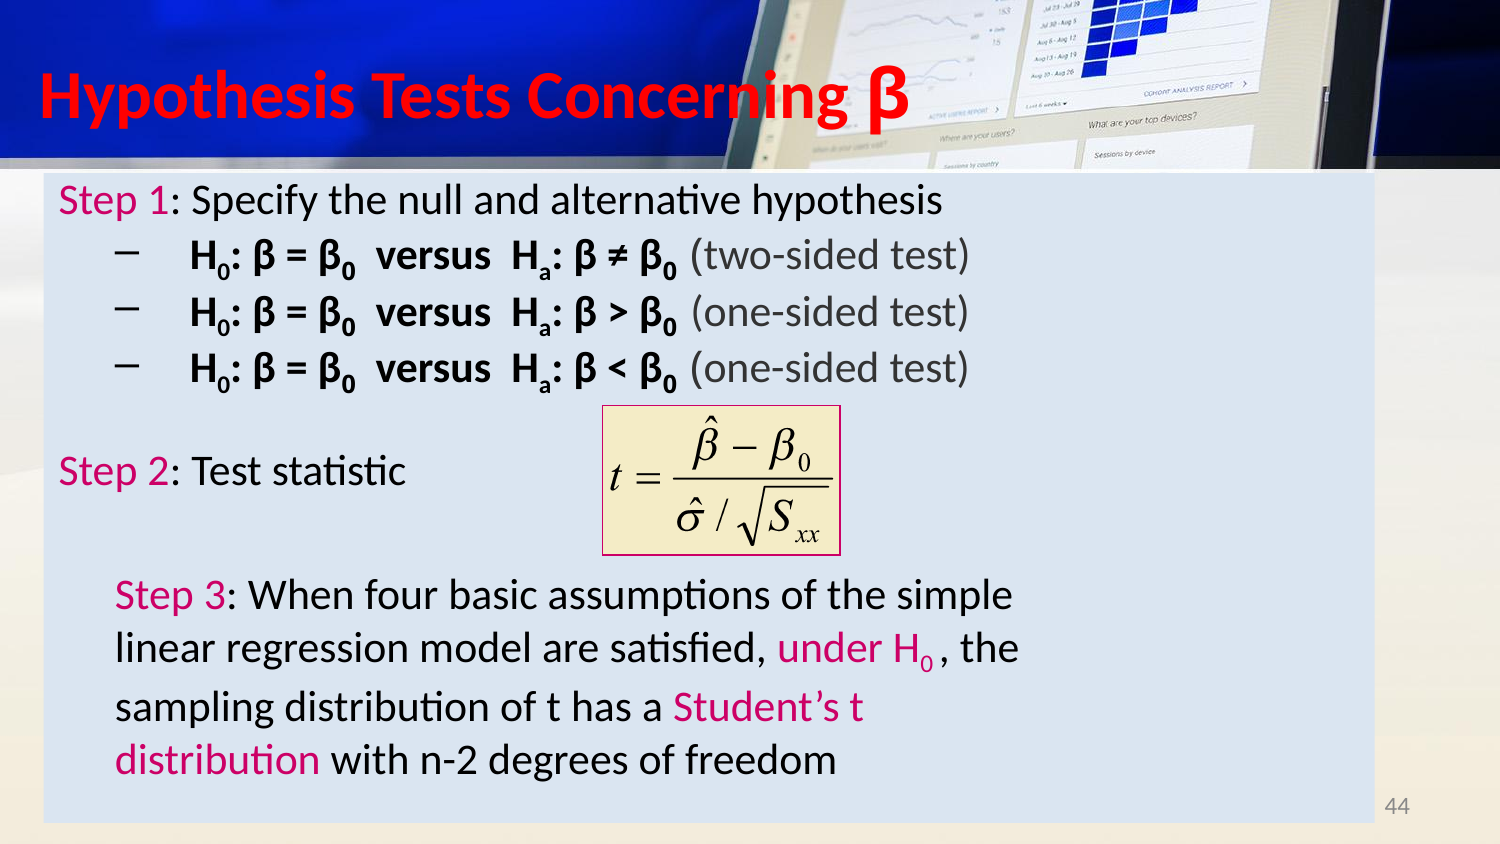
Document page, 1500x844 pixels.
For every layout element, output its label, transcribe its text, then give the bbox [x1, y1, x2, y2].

picture [0, 0, 1500, 844]
title Hypothesis Tests Concerning β [24, 39, 1094, 143]
list Step 1: Specify the null and alternative hypothesis H0: β = β0 versus Ha: β ≠ β0 (two-sided test) H0: β = β0 versus Ha: β > β0 (one-sided test) H0: β = β0 versus Ha: β < β0 (one-sided test) Step 2: Test statistic [43, 173, 1375, 823]
text_box Step 3: When four basic assumptions of the simple linear regression model are satisfied, under H0 , the sampling distribution of t has a Student’s t distribution with n-2 degrees of freedom [99, 558, 1094, 791]
slide_number ‹#› [1074, 782, 1425, 827]
